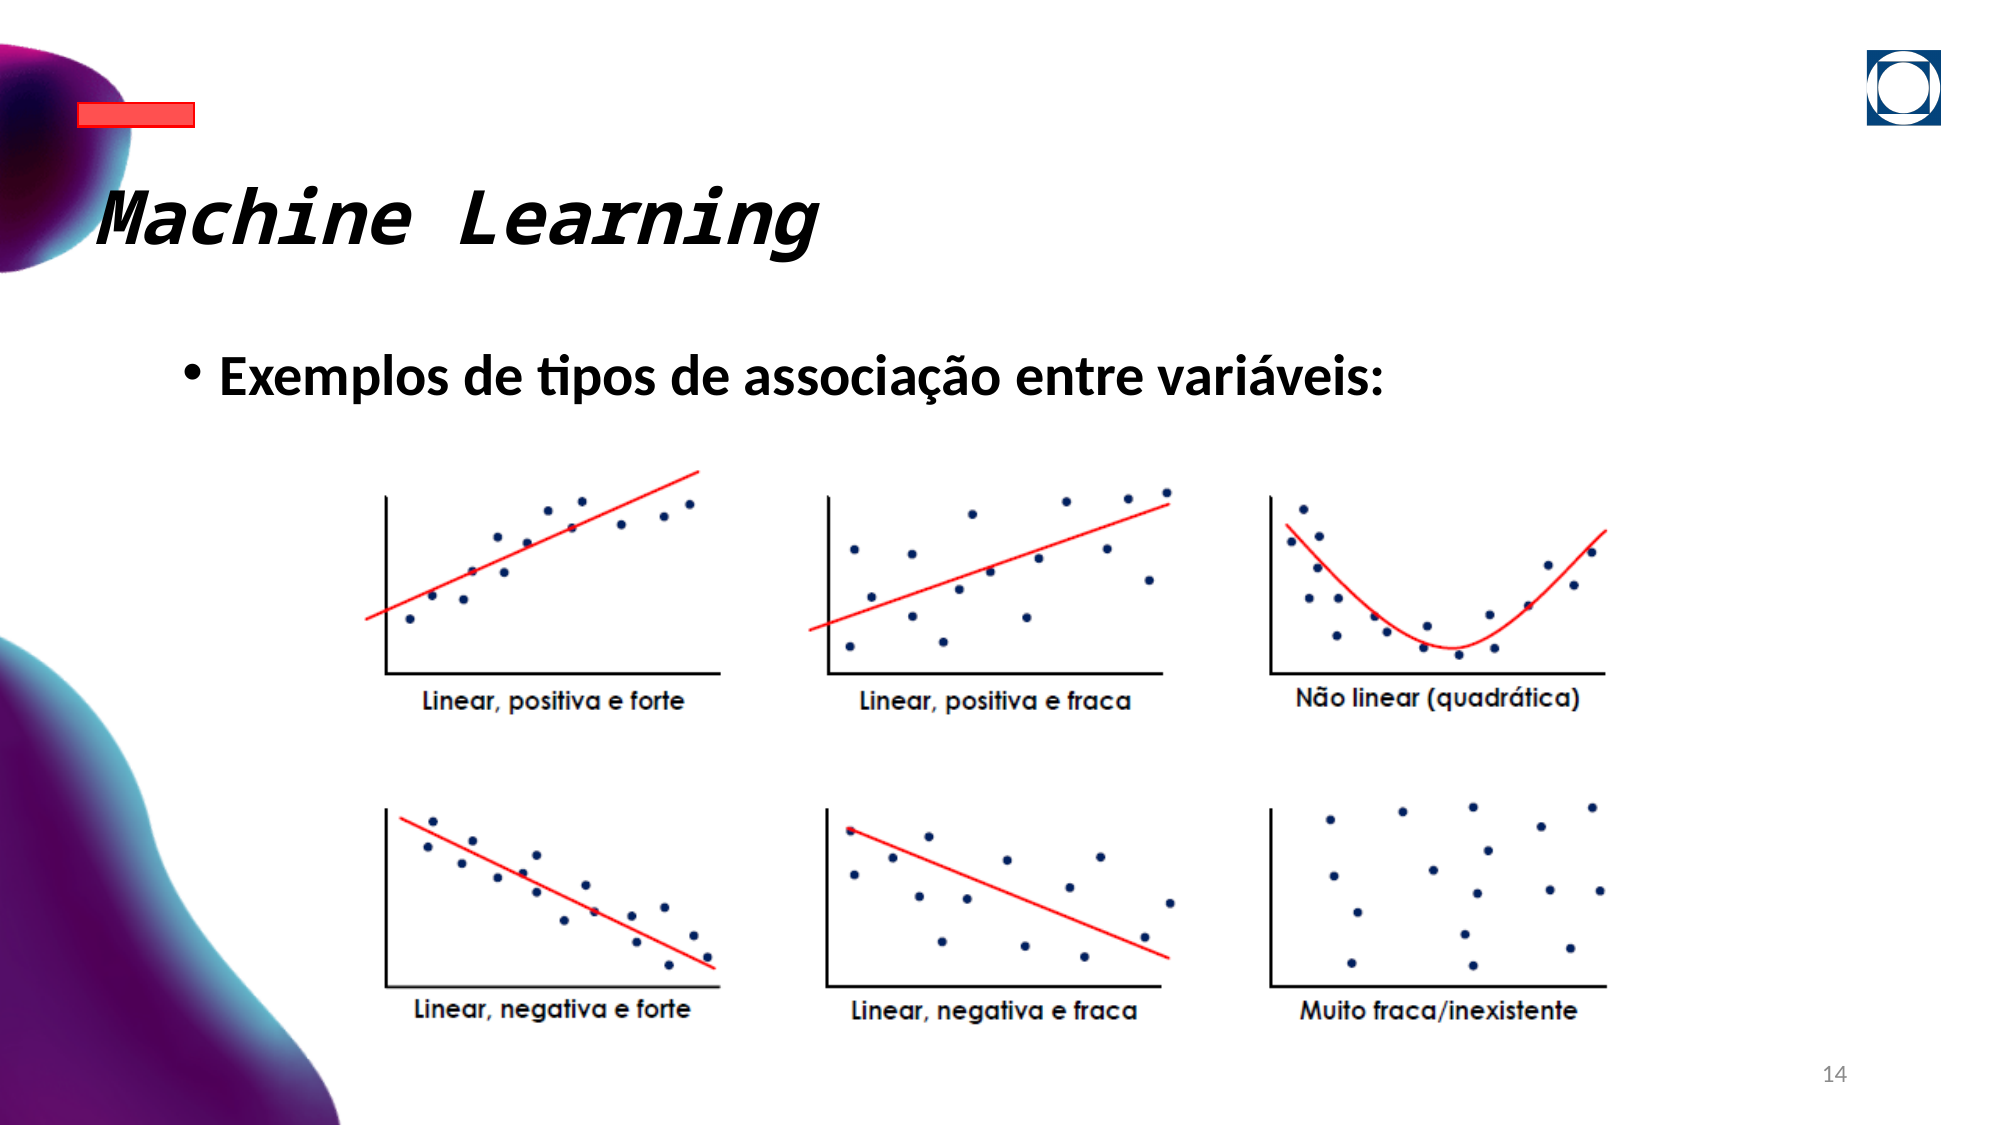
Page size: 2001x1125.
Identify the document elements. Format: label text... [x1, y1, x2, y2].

title Machine Learning [347, 111, 1804, 315]
text_box Exemplos de tipos de associação entre variáveis: [347, 315, 1818, 424]
slide_number 14 [1412, 1042, 1863, 1103]
picture [0, 0, 347, 1125]
picture [349, 430, 1651, 1051]
picture [1866, 49, 1943, 127]
